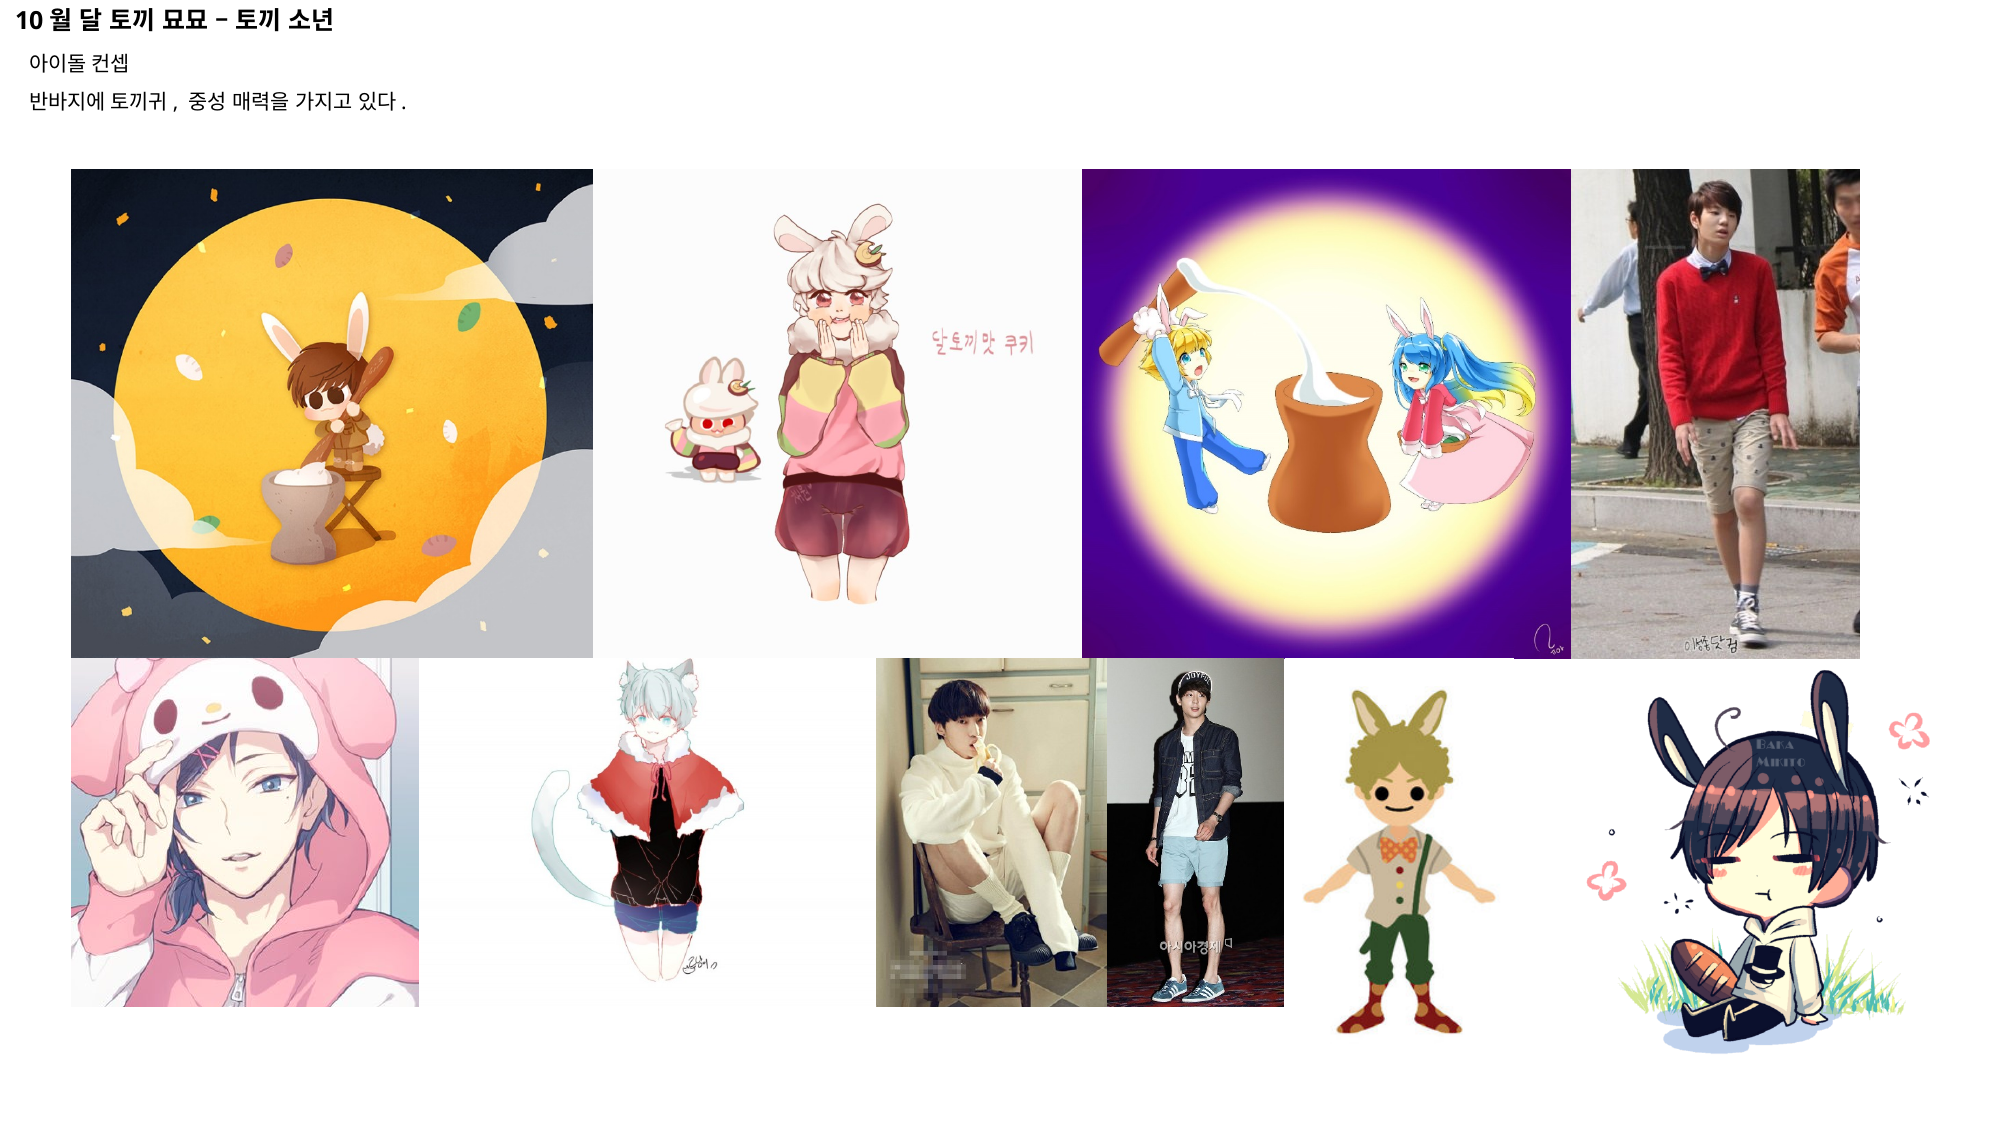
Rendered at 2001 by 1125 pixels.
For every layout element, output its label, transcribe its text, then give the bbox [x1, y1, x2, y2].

title 10월 달 토끼 묘묘 – 토끼 소년 [0, 0, 2000, 44]
text_box 아이돌 컨셉 반바지에 토끼귀, 중성 매력을 가지고 있다. [14, 43, 428, 121]
picture [1107, 658, 1514, 1058]
picture [1564, 169, 1972, 1061]
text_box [71, 169, 1571, 1007]
